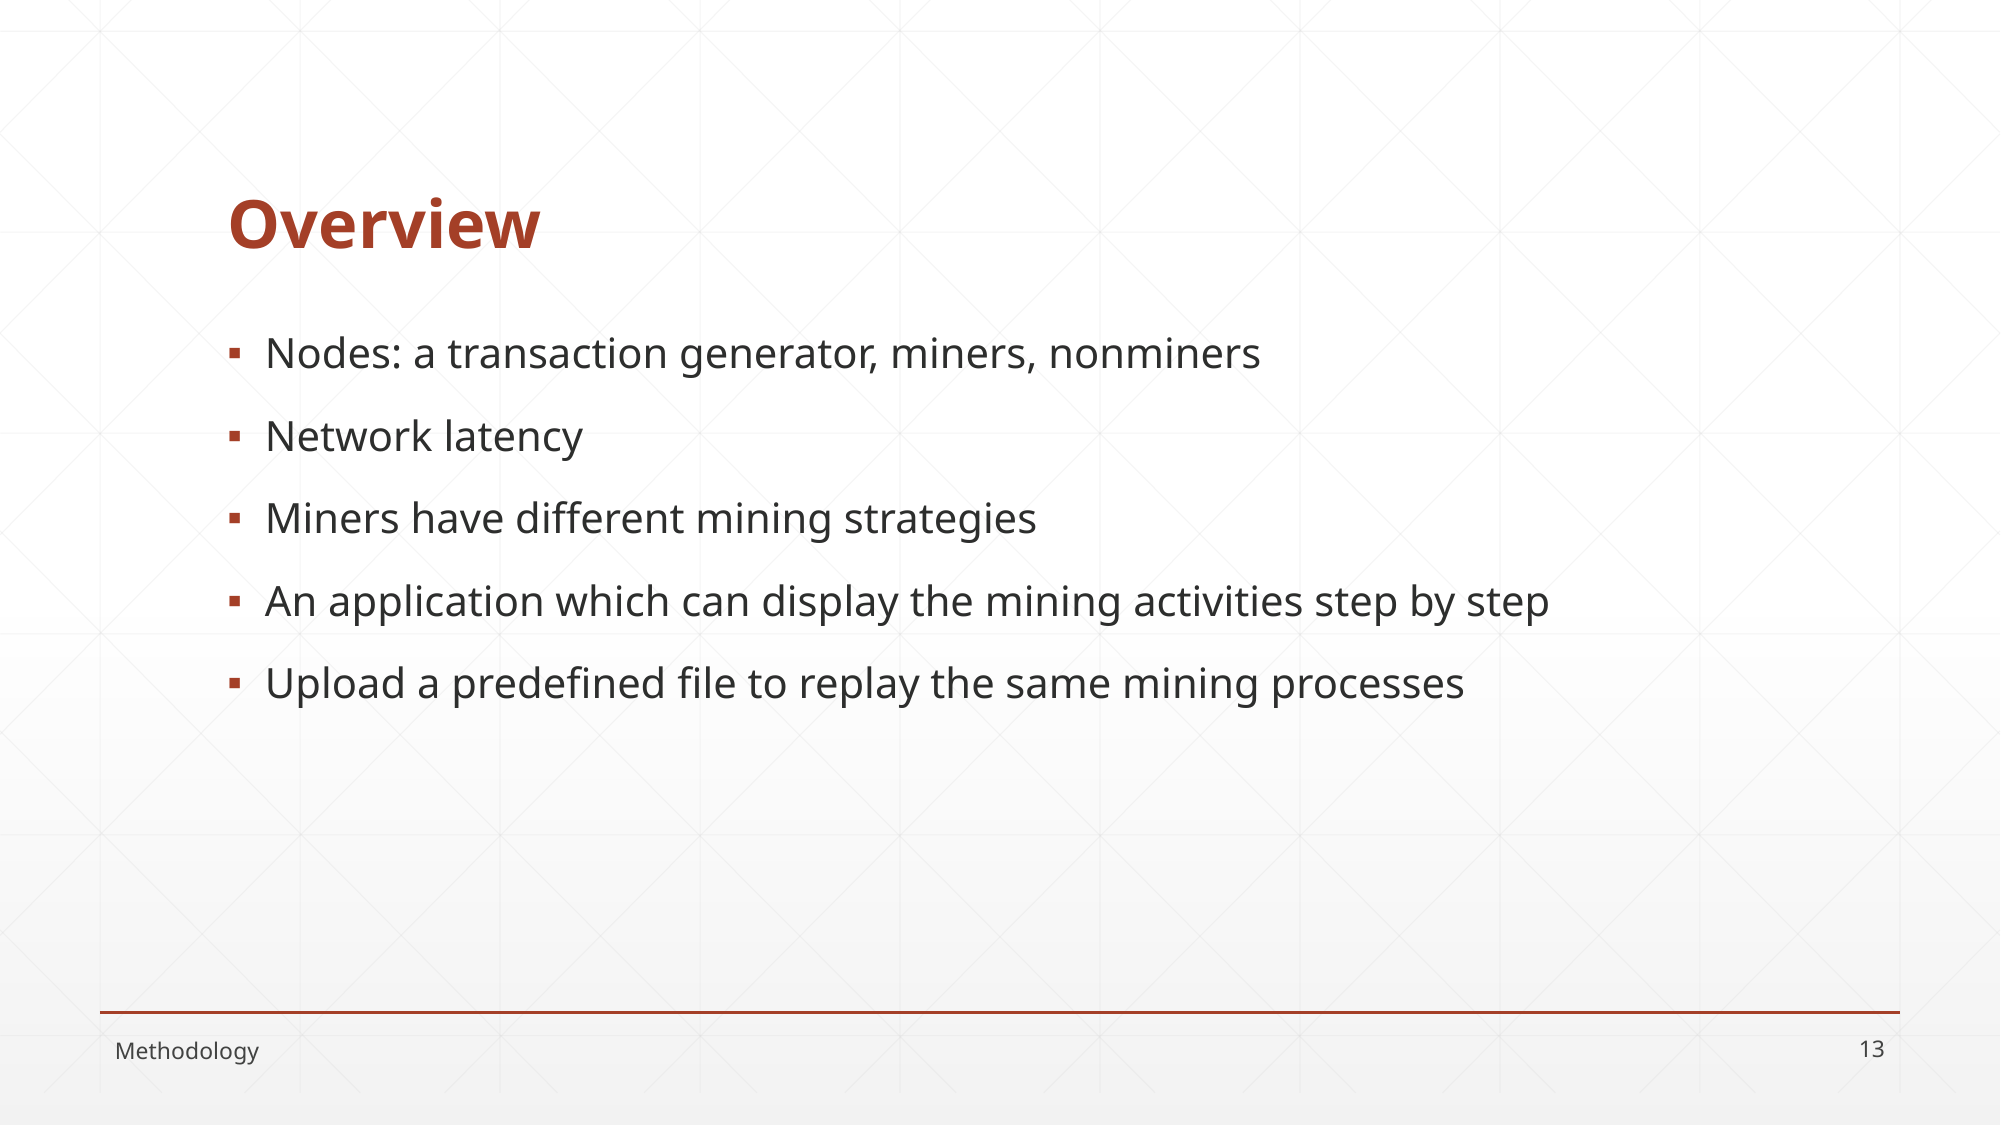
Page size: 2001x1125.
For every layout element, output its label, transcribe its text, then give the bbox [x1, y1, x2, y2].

list Nodes: a transaction generator, miners, nonminers Network latency Miners have different mining strategies An application which can display the mining activities step by step Upload a predefined file to replay the same mining processes [212, 324, 1788, 950]
slide_number 13 [1749, 1031, 1901, 1069]
footer Methodology [99, 1031, 1106, 1069]
title Overview [212, 82, 1788, 271]
